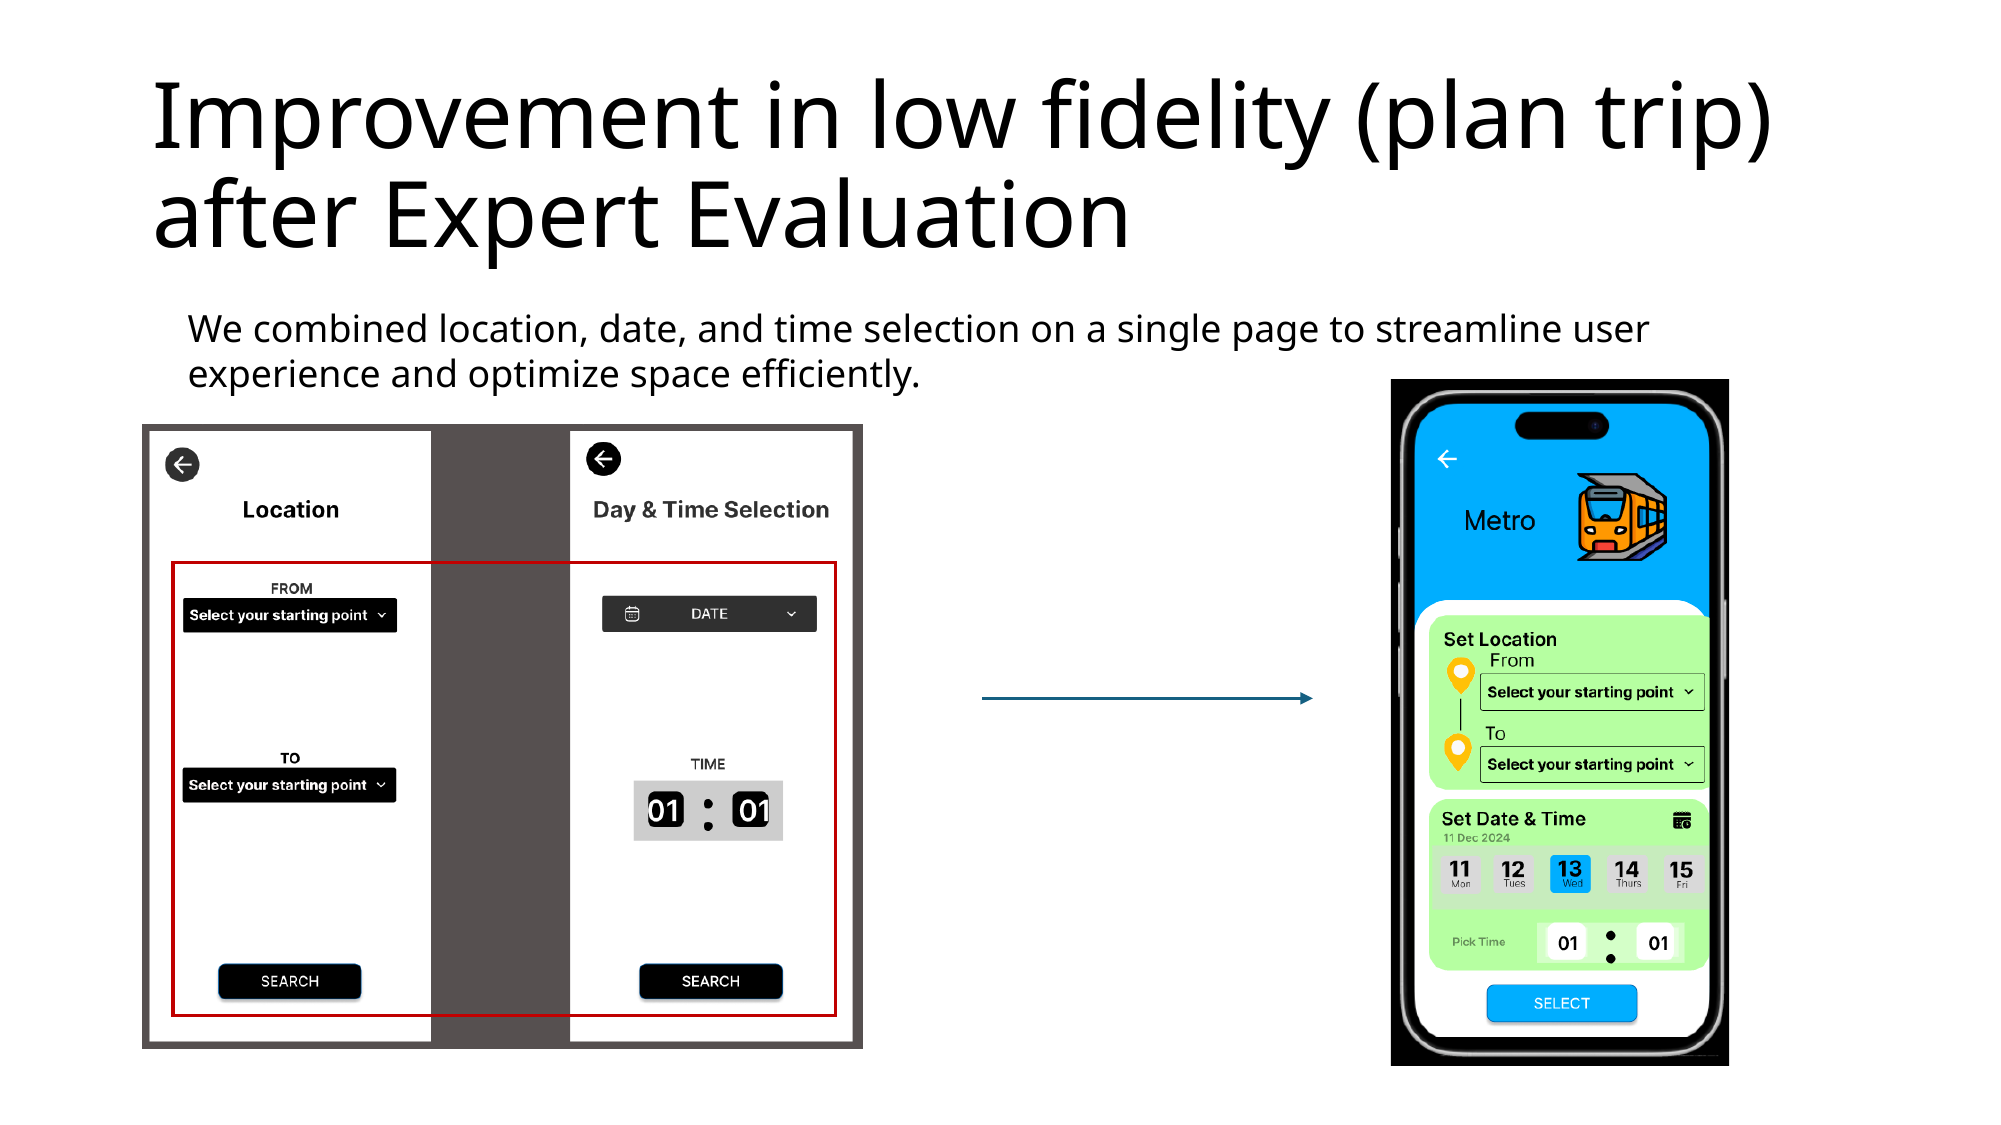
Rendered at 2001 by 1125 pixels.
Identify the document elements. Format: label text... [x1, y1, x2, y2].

picture [142, 423, 863, 1049]
picture [1390, 378, 1730, 1066]
title Improvement in low fidelity (plan trip) after Expert Evaluation [137, 59, 1863, 278]
text_box We combined location, date, and time selection on a single page to streamline user experience and optimize space efficiently. [172, 297, 1671, 403]
